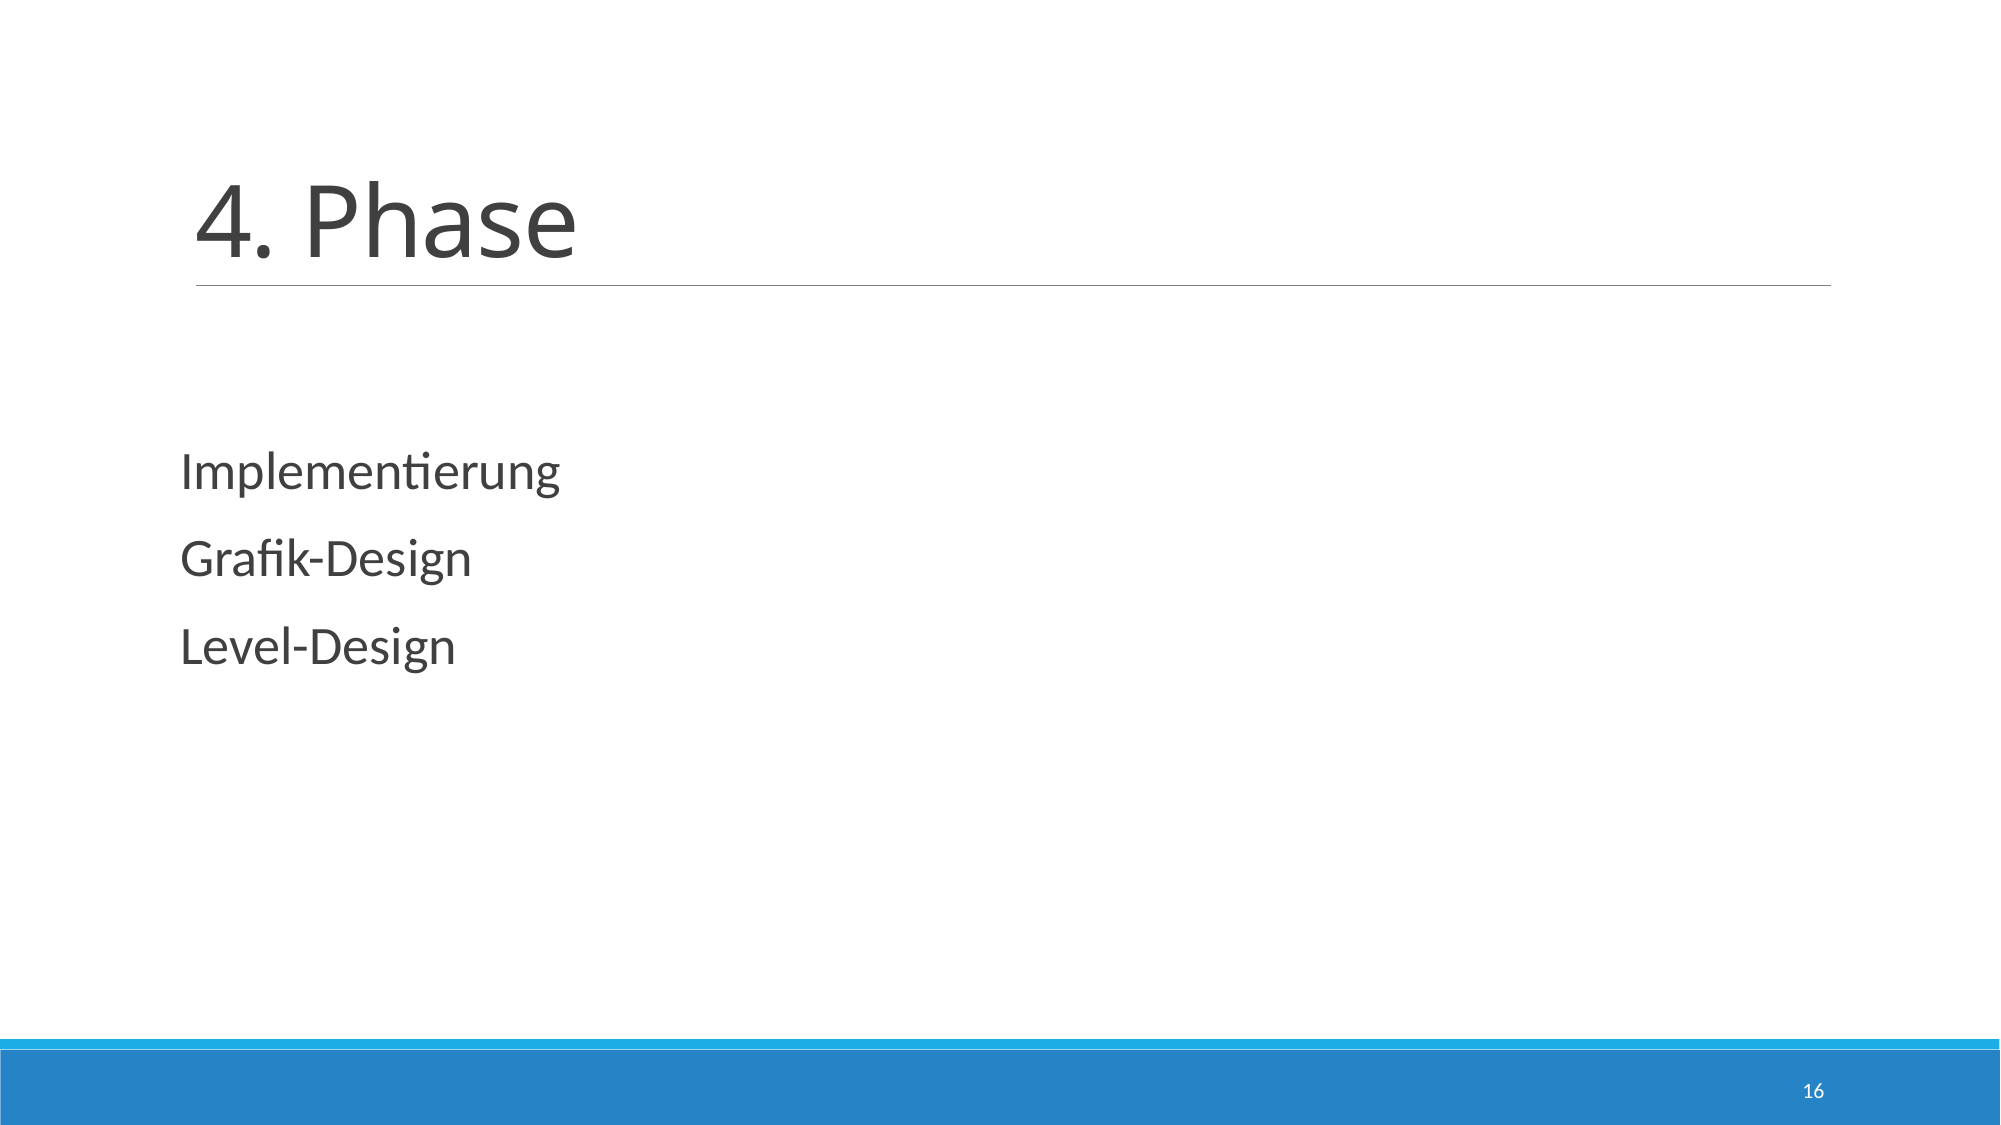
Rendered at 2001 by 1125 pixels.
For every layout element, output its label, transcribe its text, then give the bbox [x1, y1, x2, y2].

slide_number 16 [1624, 1059, 1840, 1120]
title 4. Phase [180, 47, 1830, 285]
list Implementierung Grafik-Design Level-Design [180, 434, 1830, 718]
